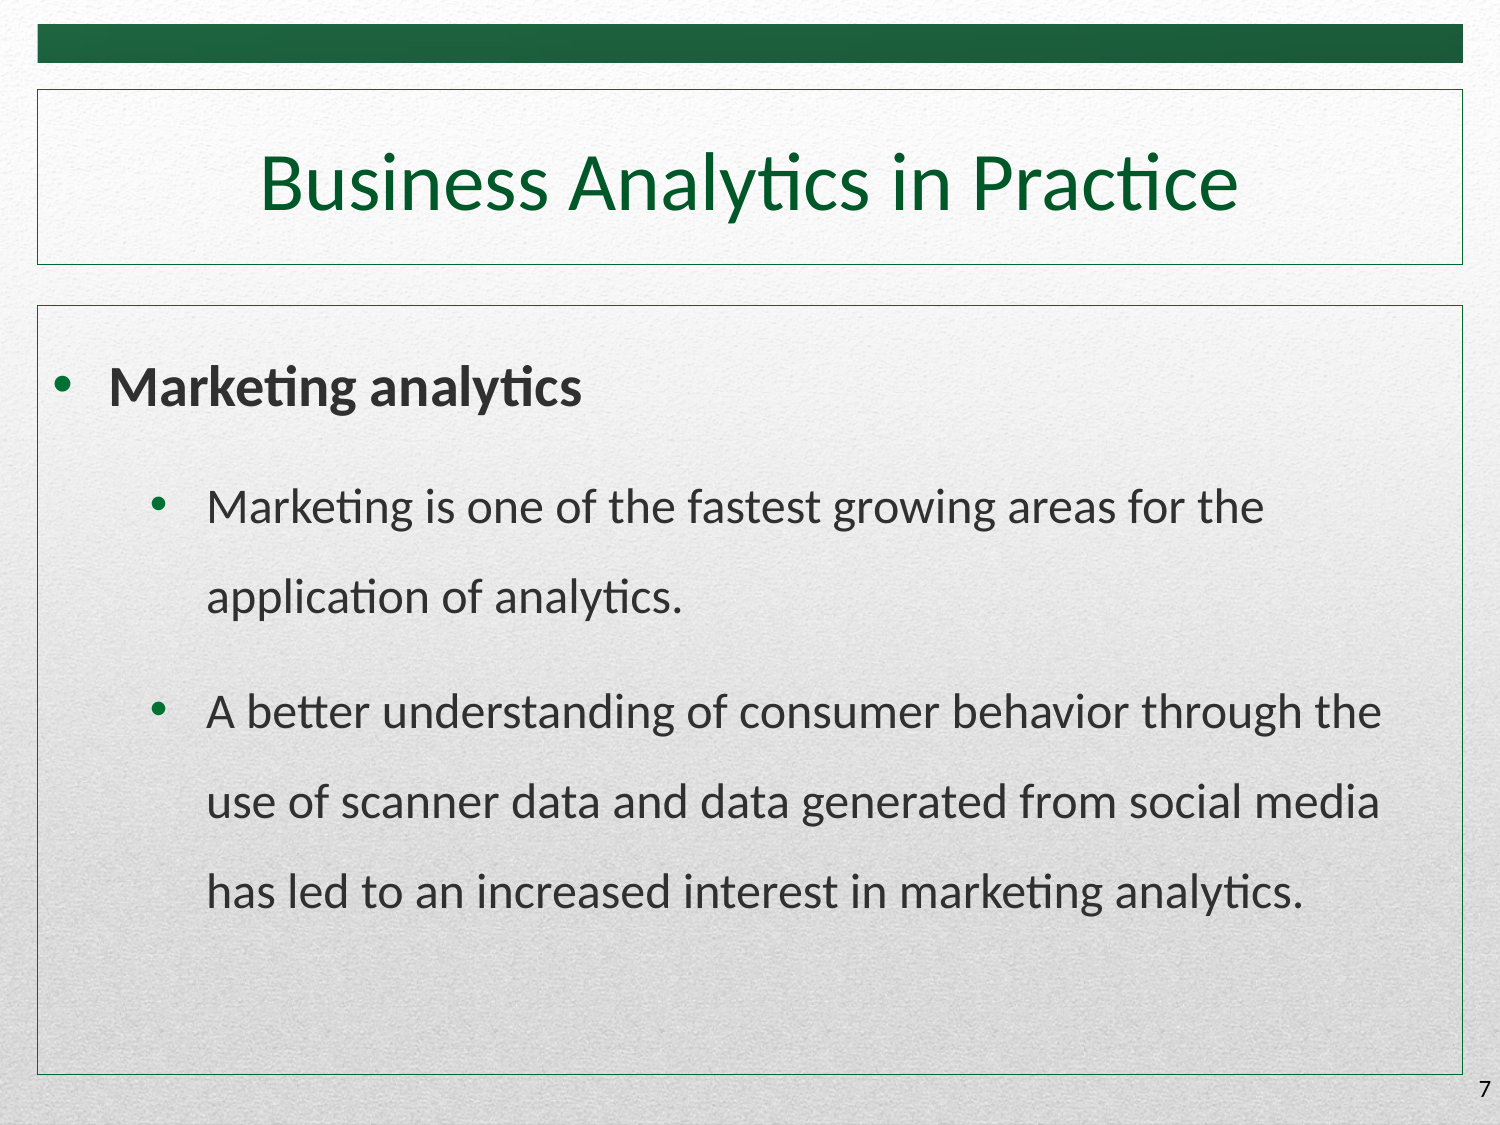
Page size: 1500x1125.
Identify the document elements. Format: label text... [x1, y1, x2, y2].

picture [37, 24, 1463, 63]
list Marketing analytics Marketing is one of the fastest growing areas for the application of analytics. A better understanding of consumer behavior through the use of scanner data and data generated from social media has led to an increased interest in marketing analytics. [37, 305, 1463, 1075]
slide_number 7 [1381, 1065, 1500, 1125]
title Business Analytics in Practice [37, 89, 1463, 265]
